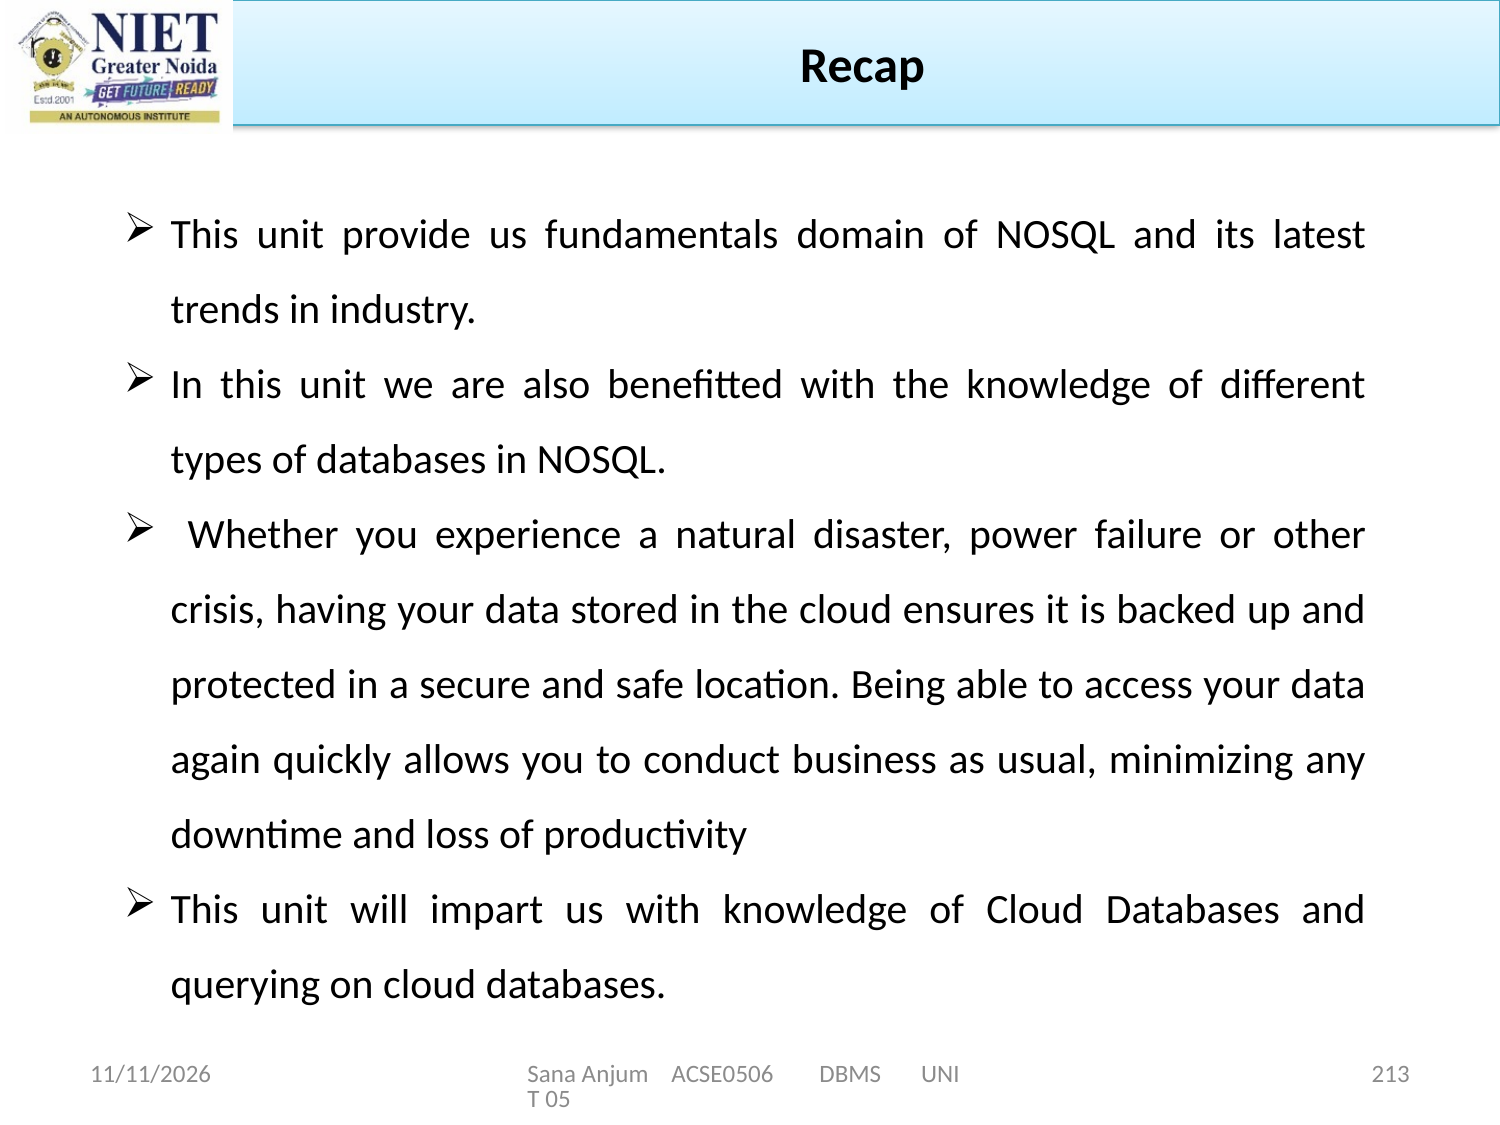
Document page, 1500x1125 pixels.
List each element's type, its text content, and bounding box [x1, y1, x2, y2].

picture [5, 0, 234, 135]
text_box This unit provide us fundamentals domain of NOSQL and its latest trends in industry. In this unit we are also benefitted with the knowledge of different types of databases in NOSQL. Whether you experience a natural disaster, power failure or other crisis, having your data stored in the cloud ensures it is backed up and protected in a secure and safe location. Being able to access your data again quickly allows you to conduct business as usual, minimizing any downtime and loss of productivity This unit will impart us with knowledge of Cloud Databases and querying on cloud databases. [62, 174, 1500, 1125]
text_box Recap [234, 0, 1500, 126]
